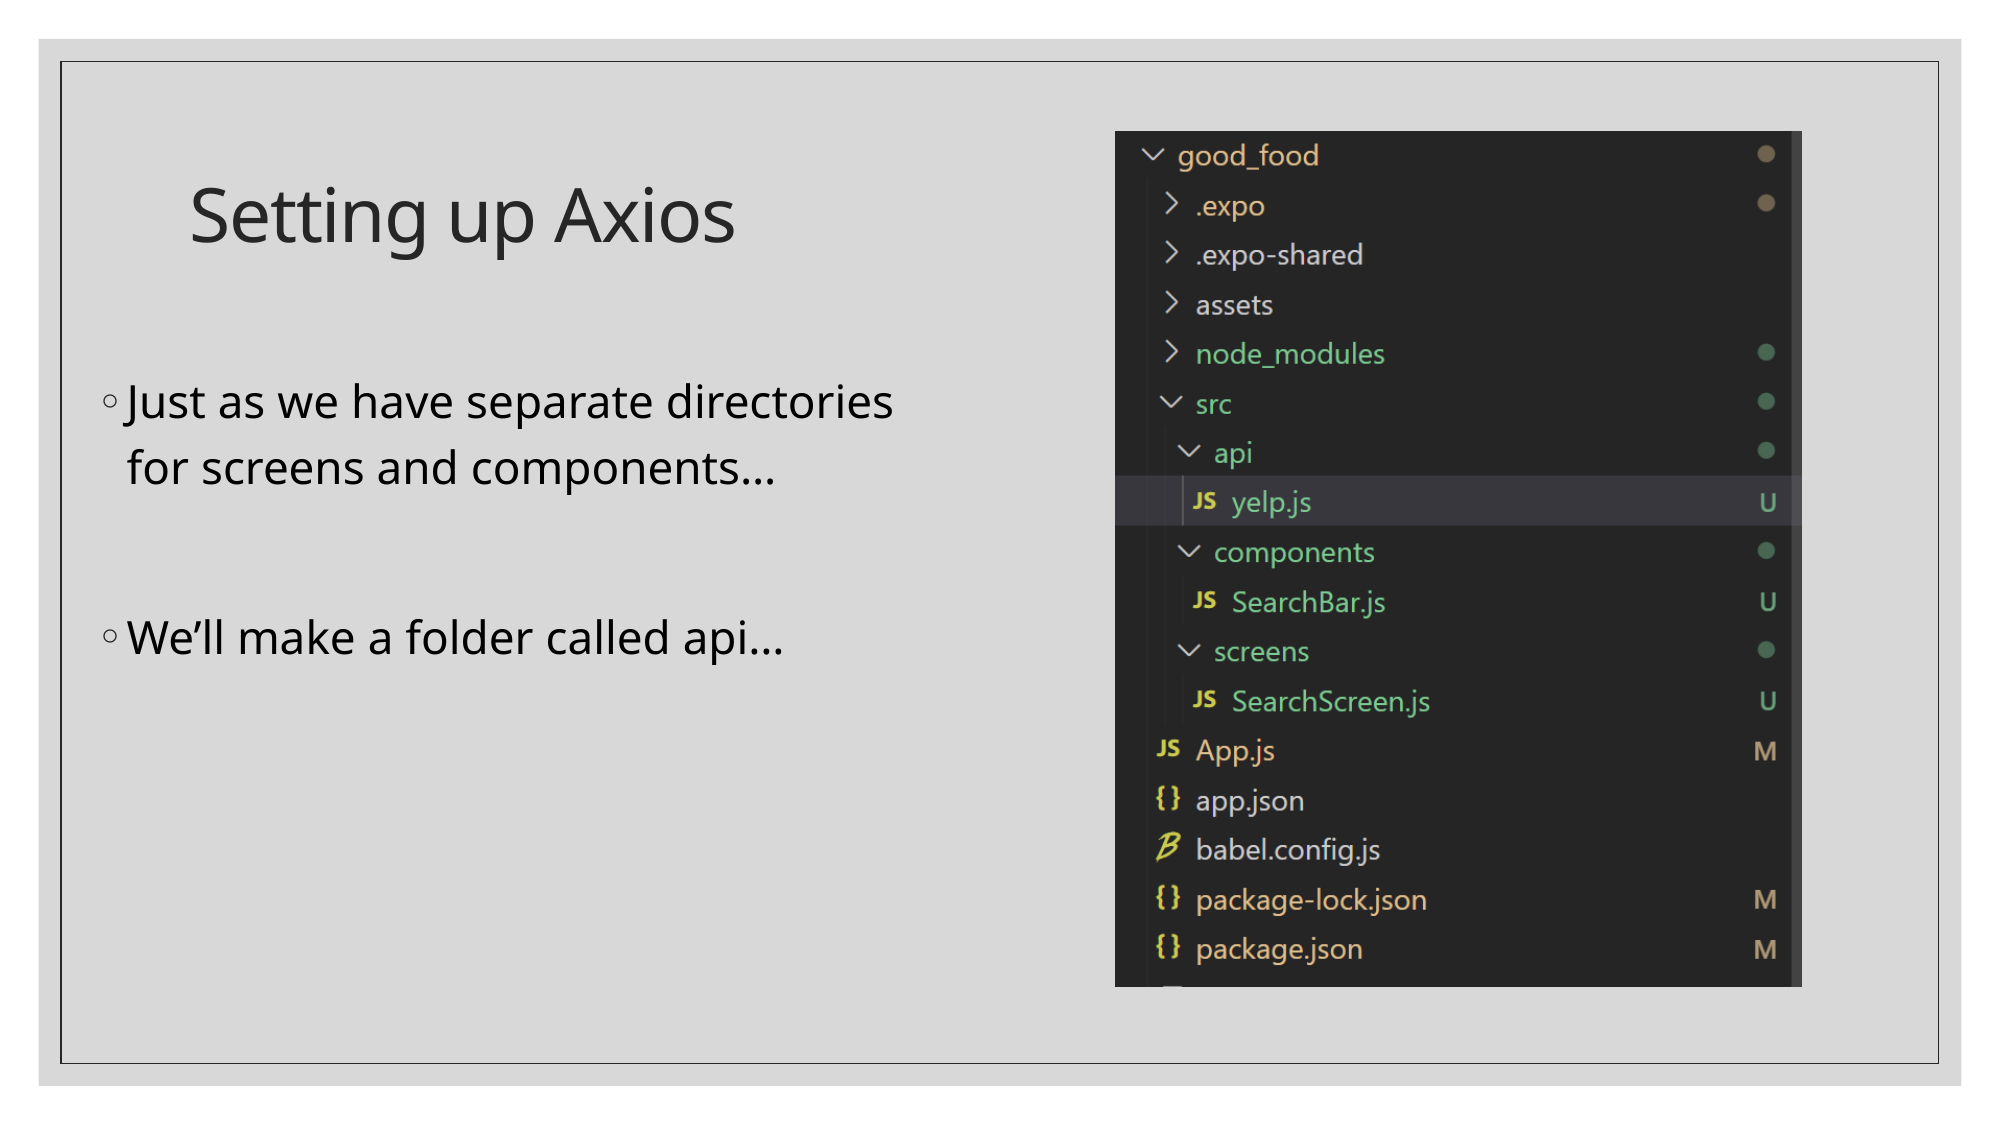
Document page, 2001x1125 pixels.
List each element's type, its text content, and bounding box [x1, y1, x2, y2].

picture [1115, 131, 1802, 987]
list Just as we have separate directories for screens and components… We’ll make a folder called api… [81, 354, 925, 987]
title Setting up Axios [174, 105, 1825, 331]
